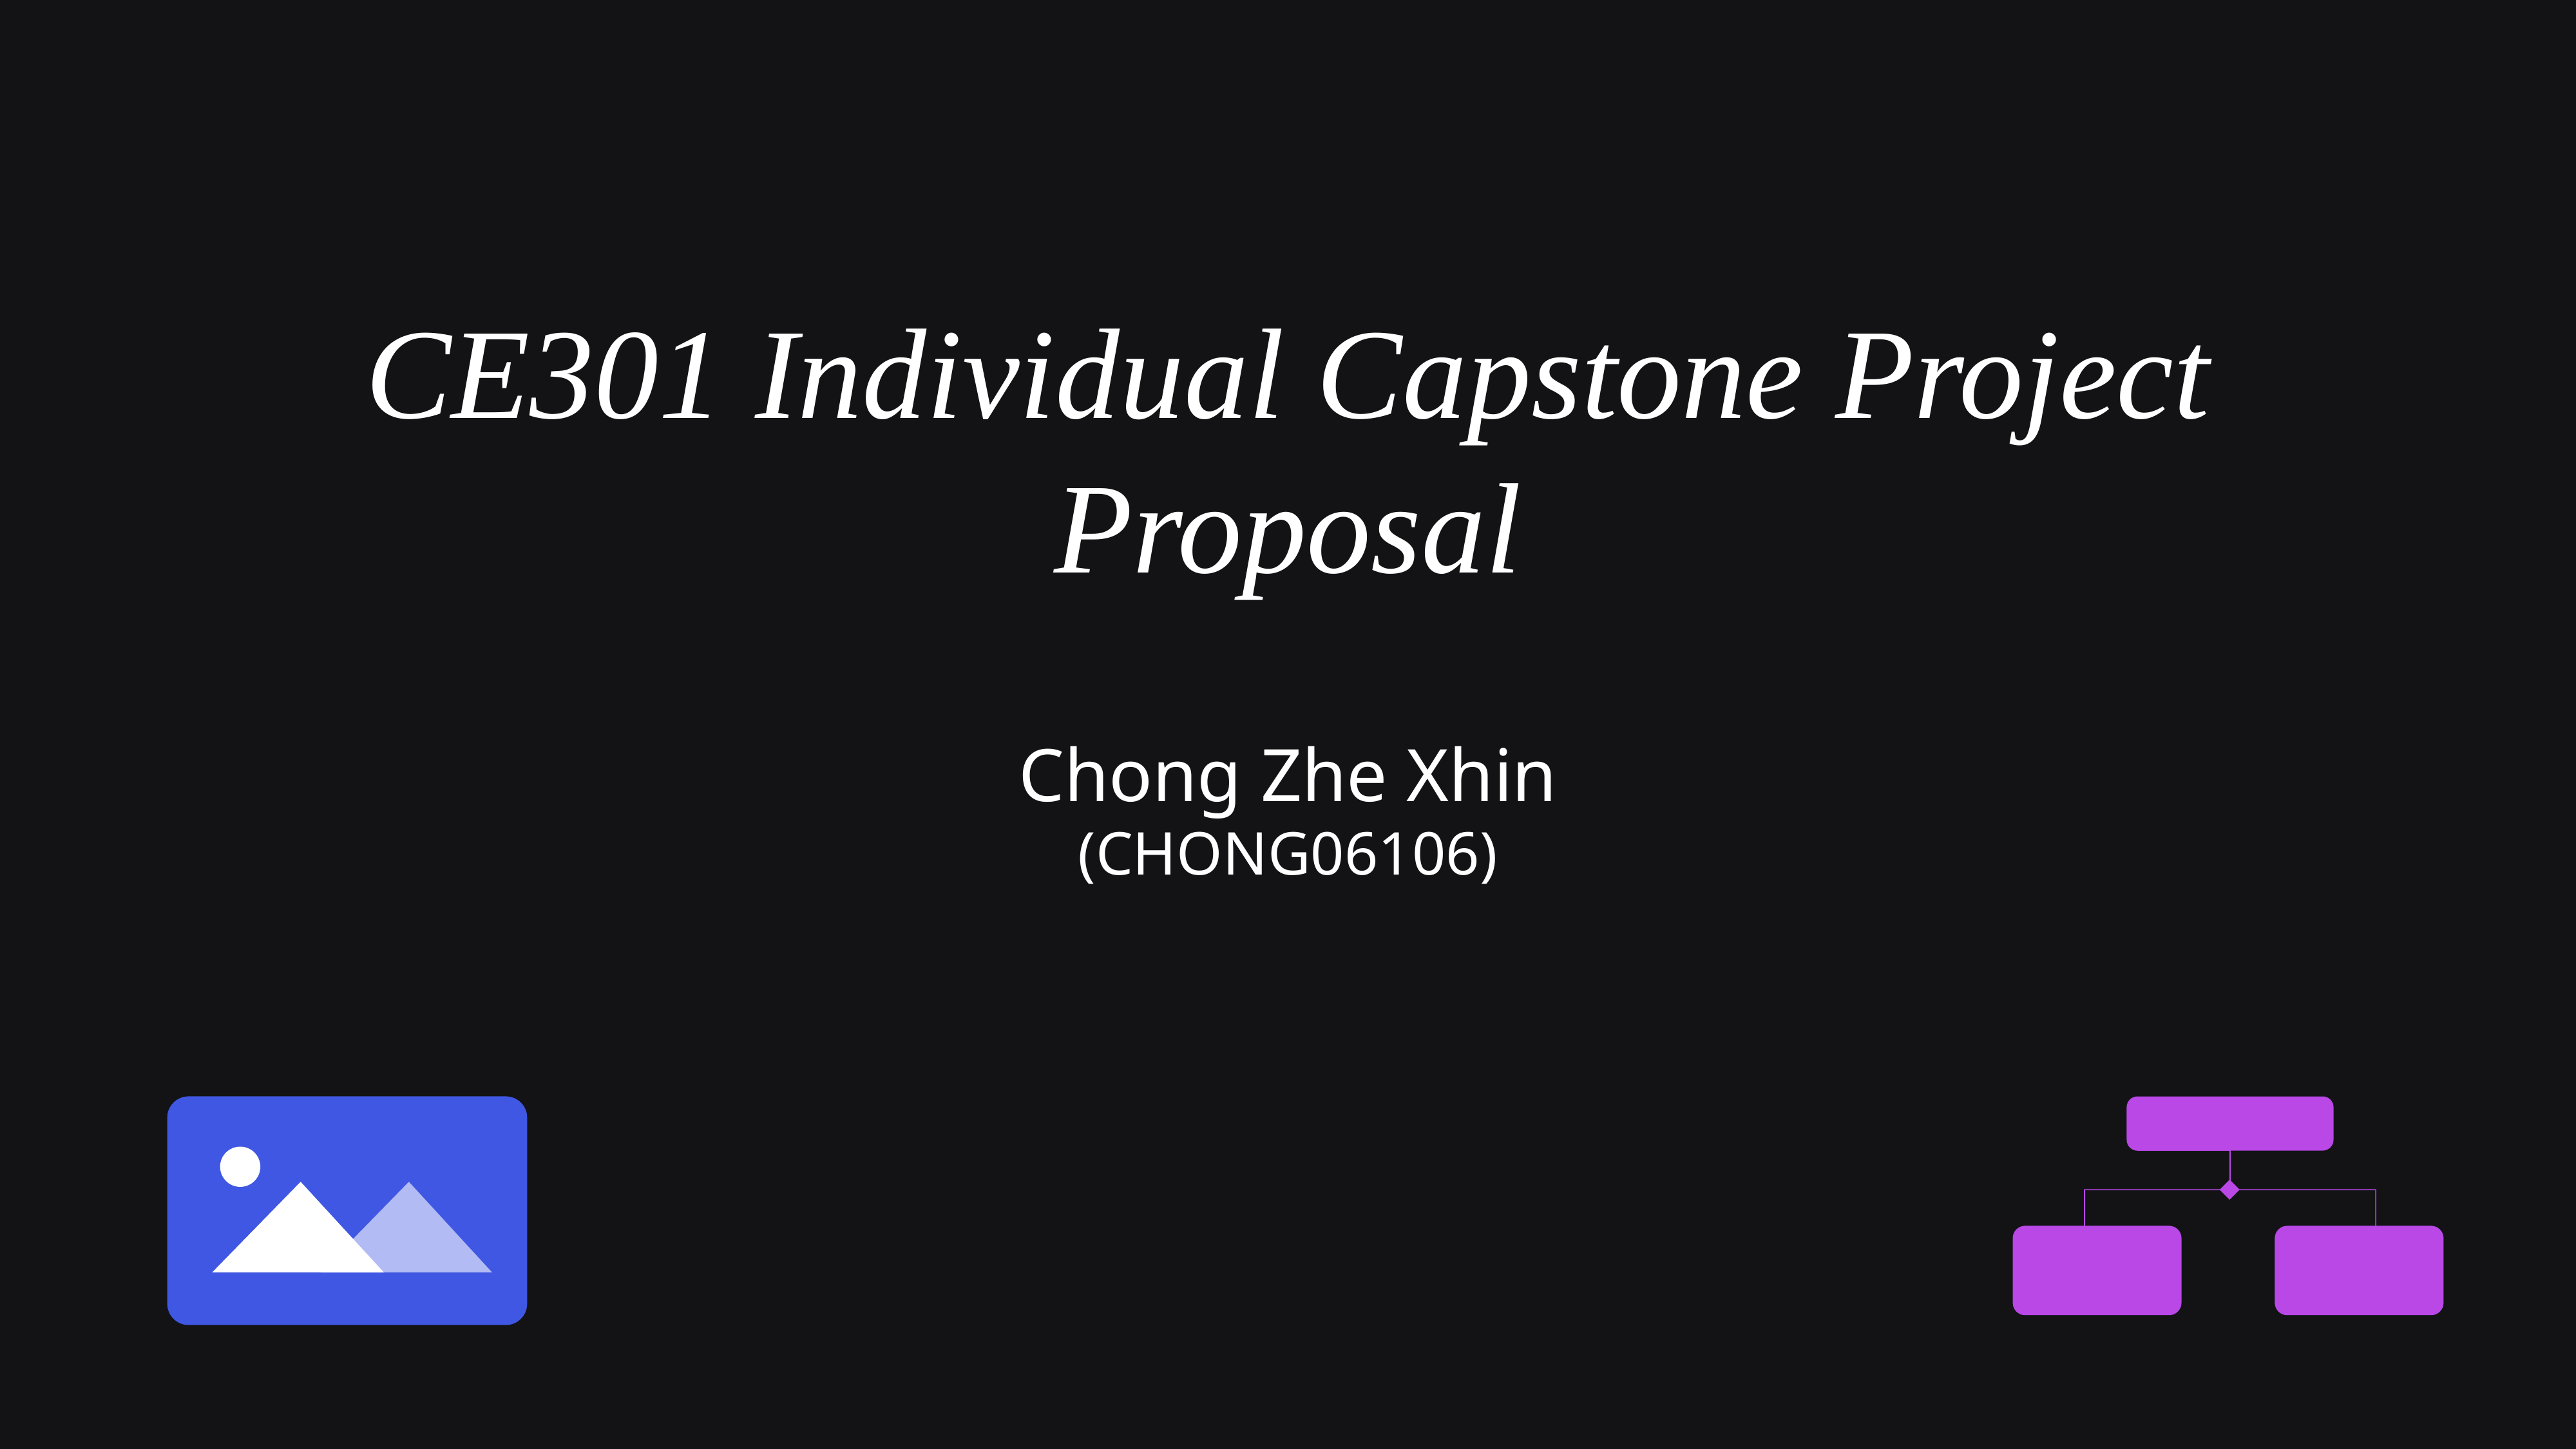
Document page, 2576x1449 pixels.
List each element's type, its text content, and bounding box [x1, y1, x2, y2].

text_box Chong Zhe Xhin (CHONG06106) [727, 724, 1849, 892]
text_box [2012, 1096, 2444, 1316]
text_box CE301 Individual Capstone Project Proposal [207, 284, 2369, 603]
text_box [167, 1096, 528, 1325]
